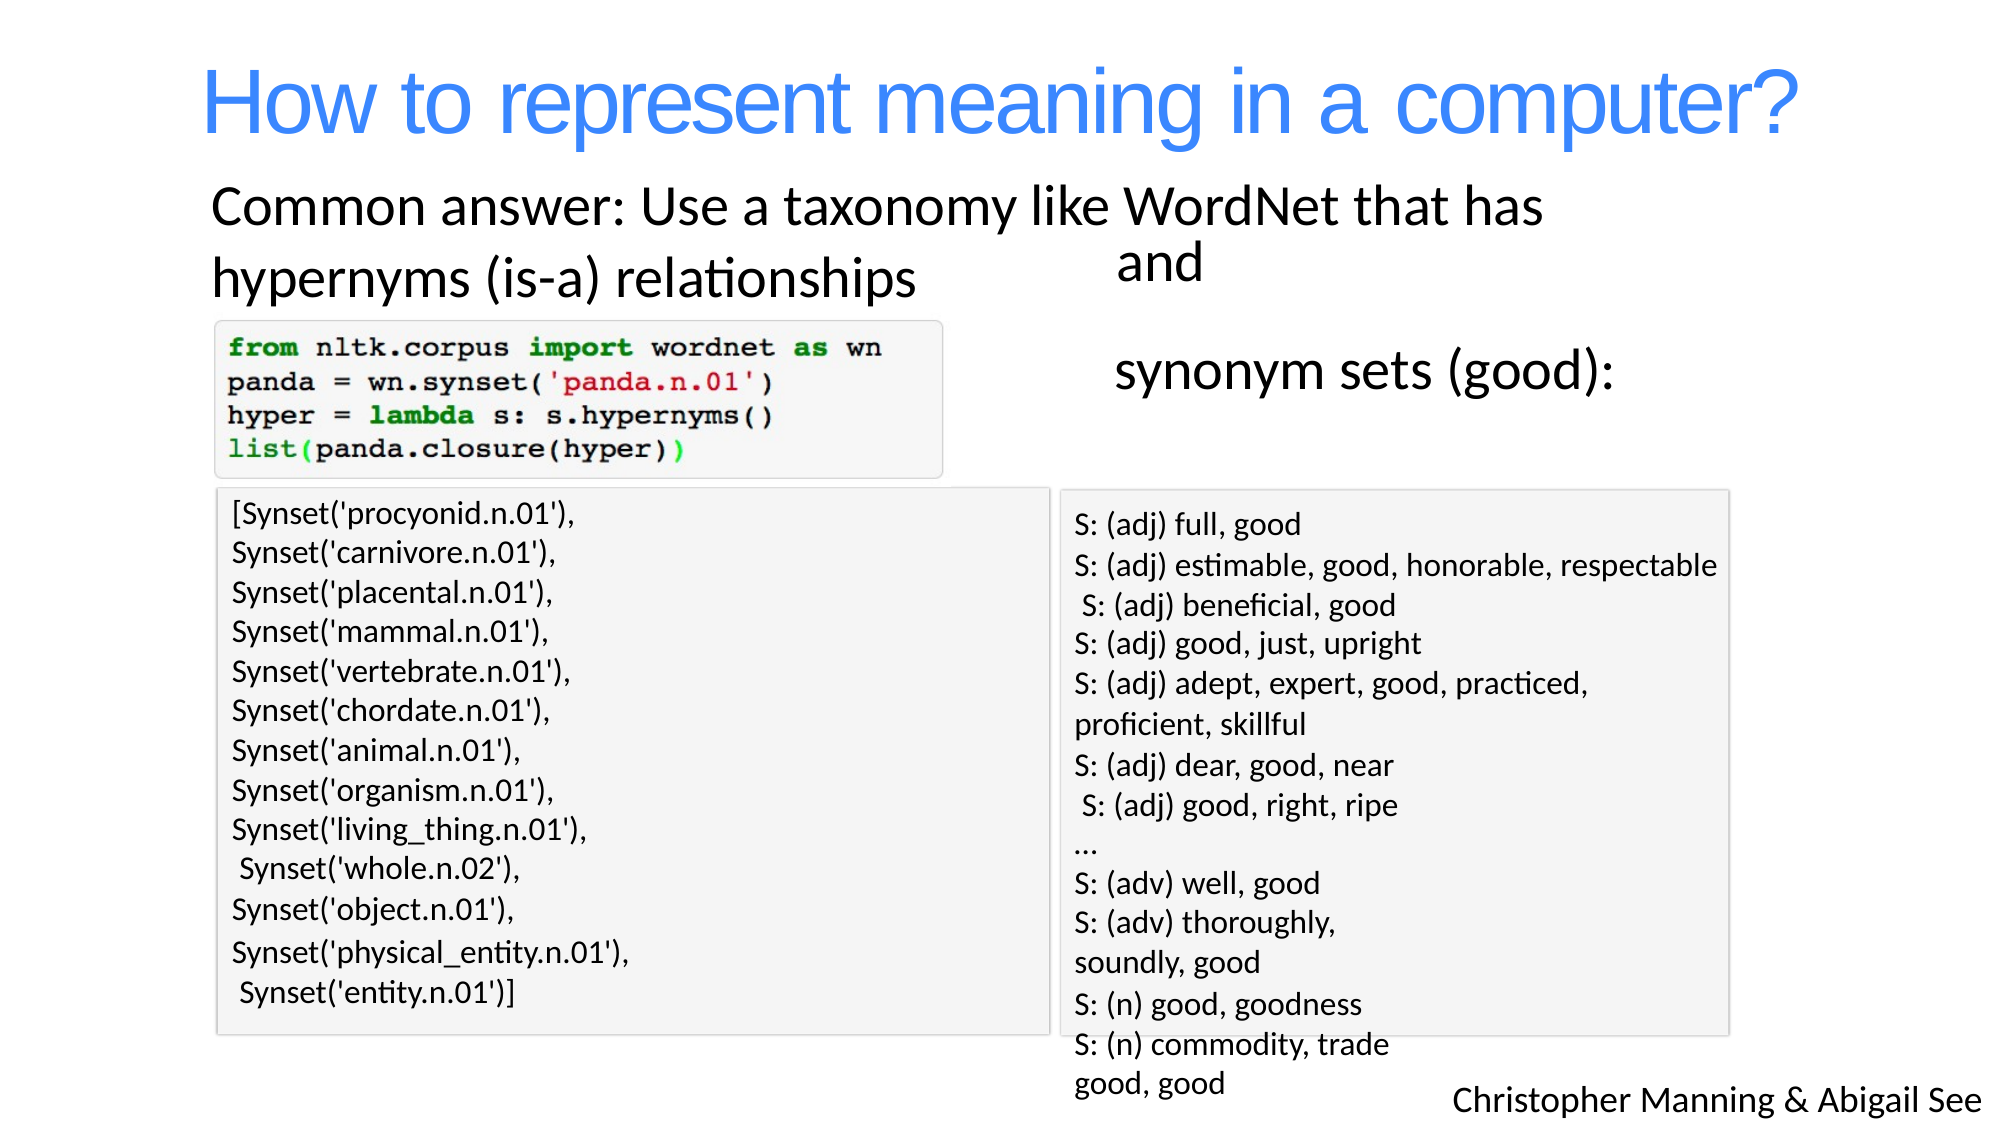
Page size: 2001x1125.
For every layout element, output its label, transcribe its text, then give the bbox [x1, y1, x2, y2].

text_box S: (adj) full, good S: (adj) estimable, good, honorable, respectable S: (adj) beneﬁcial, good S: (adj) good, just, upright S: (adj) adept, expert, good, practiced, proﬁcient, skillful S: (adj) dear, good, near S: (adj) good, right, ripe … S: (adv) well, good S: (adv) thoroughly, soundly, good S: (n) good, goodness S: (n) commodity, trade good, good [1072, 500, 1724, 1102]
text_box [213, 312, 952, 487]
text_box Common answer: Use a taxonomy like WordNet that has hypernyms (is-a) relationships [209, 165, 1760, 310]
text_box [212, 484, 1054, 1039]
text_box Christopher Manning & Abigail See [1435, 1090, 2000, 1121]
text_box [1056, 485, 1733, 1040]
text_box [Synset('procyonid.n.01'), Synset('carnivore.n.01'), Synset('placental.n.01'), Synset('mammal.n.01'), Synset('vertebrate.n.01'), Synset('chordate.n.01'), Synset('animal.n.01'), Synset('organism.n.01'), Synset('living_thing.n.01'), Synset('whole.n.02'), Synset('object.n.01'), Synset('physical_entity.n.01'), Synset('entity.n.01')] [229, 490, 639, 1010]
text_box and synonym sets (good): [1112, 182, 1623, 402]
title How to represent meaning in a computer? [144, 39, 1855, 230]
